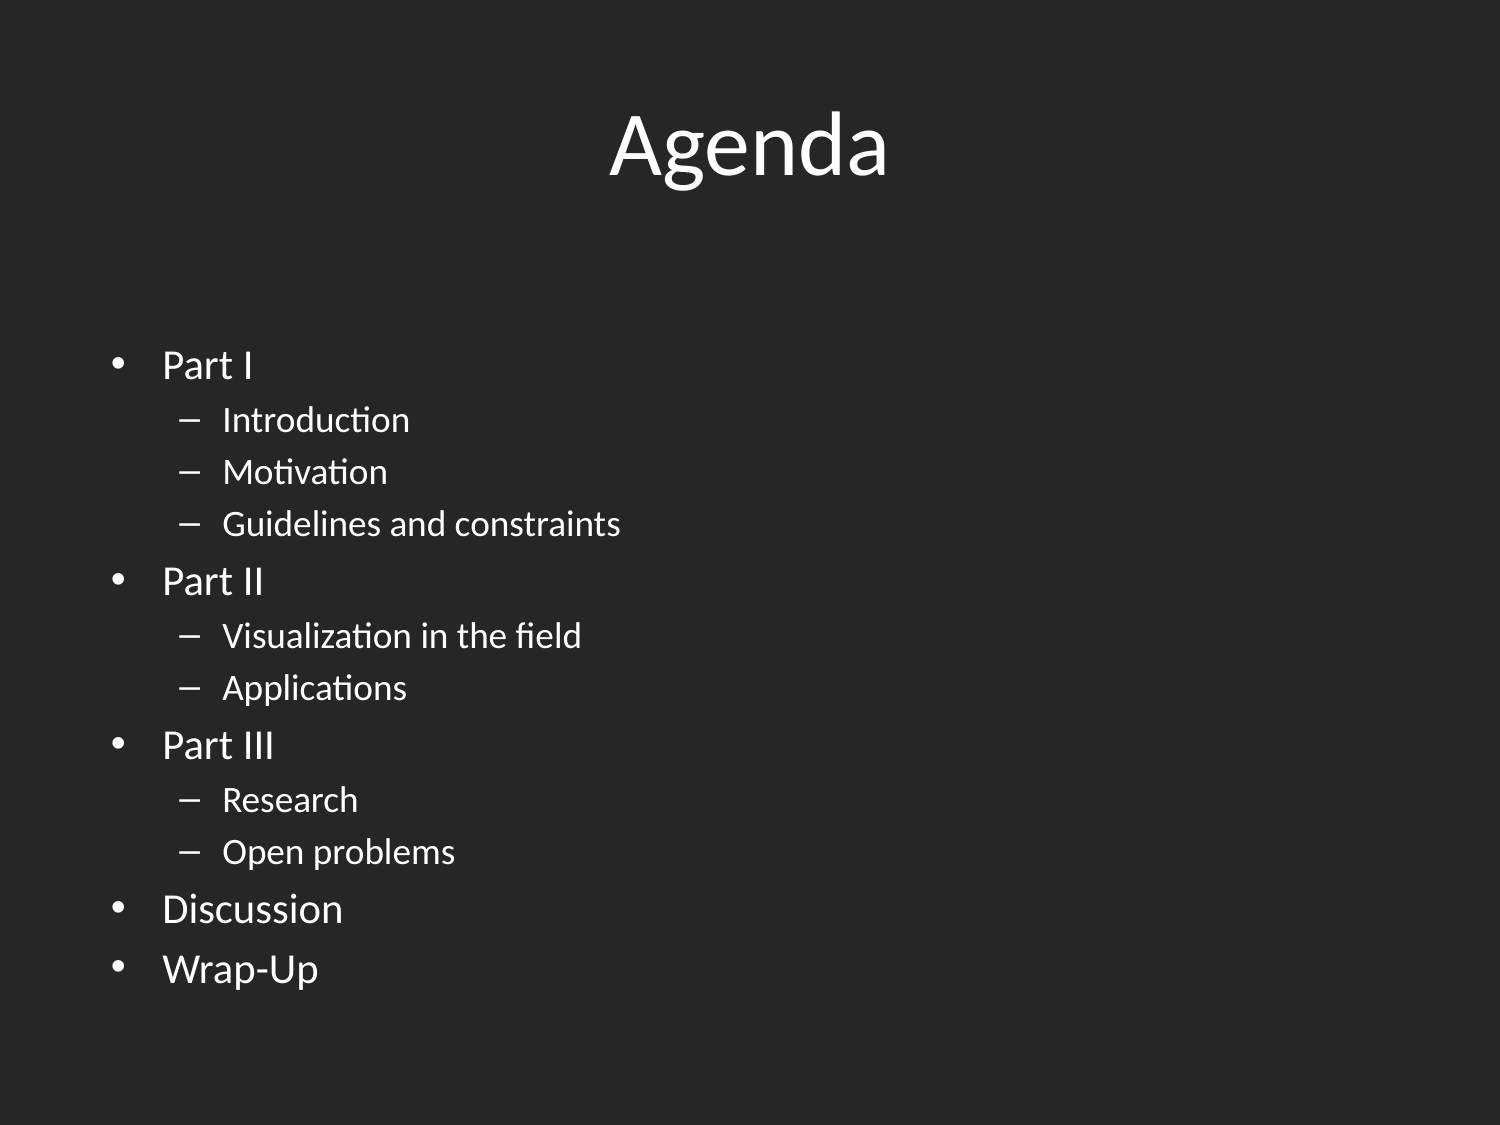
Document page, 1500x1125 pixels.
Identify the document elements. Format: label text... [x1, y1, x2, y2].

list Part I Introduction Motivation Guidelines and constraints Part II Visualization in the field Applications Part III Research Open problems Discussion Wrap-Up [95, 329, 1371, 1005]
title Agenda [75, 45, 1425, 233]
